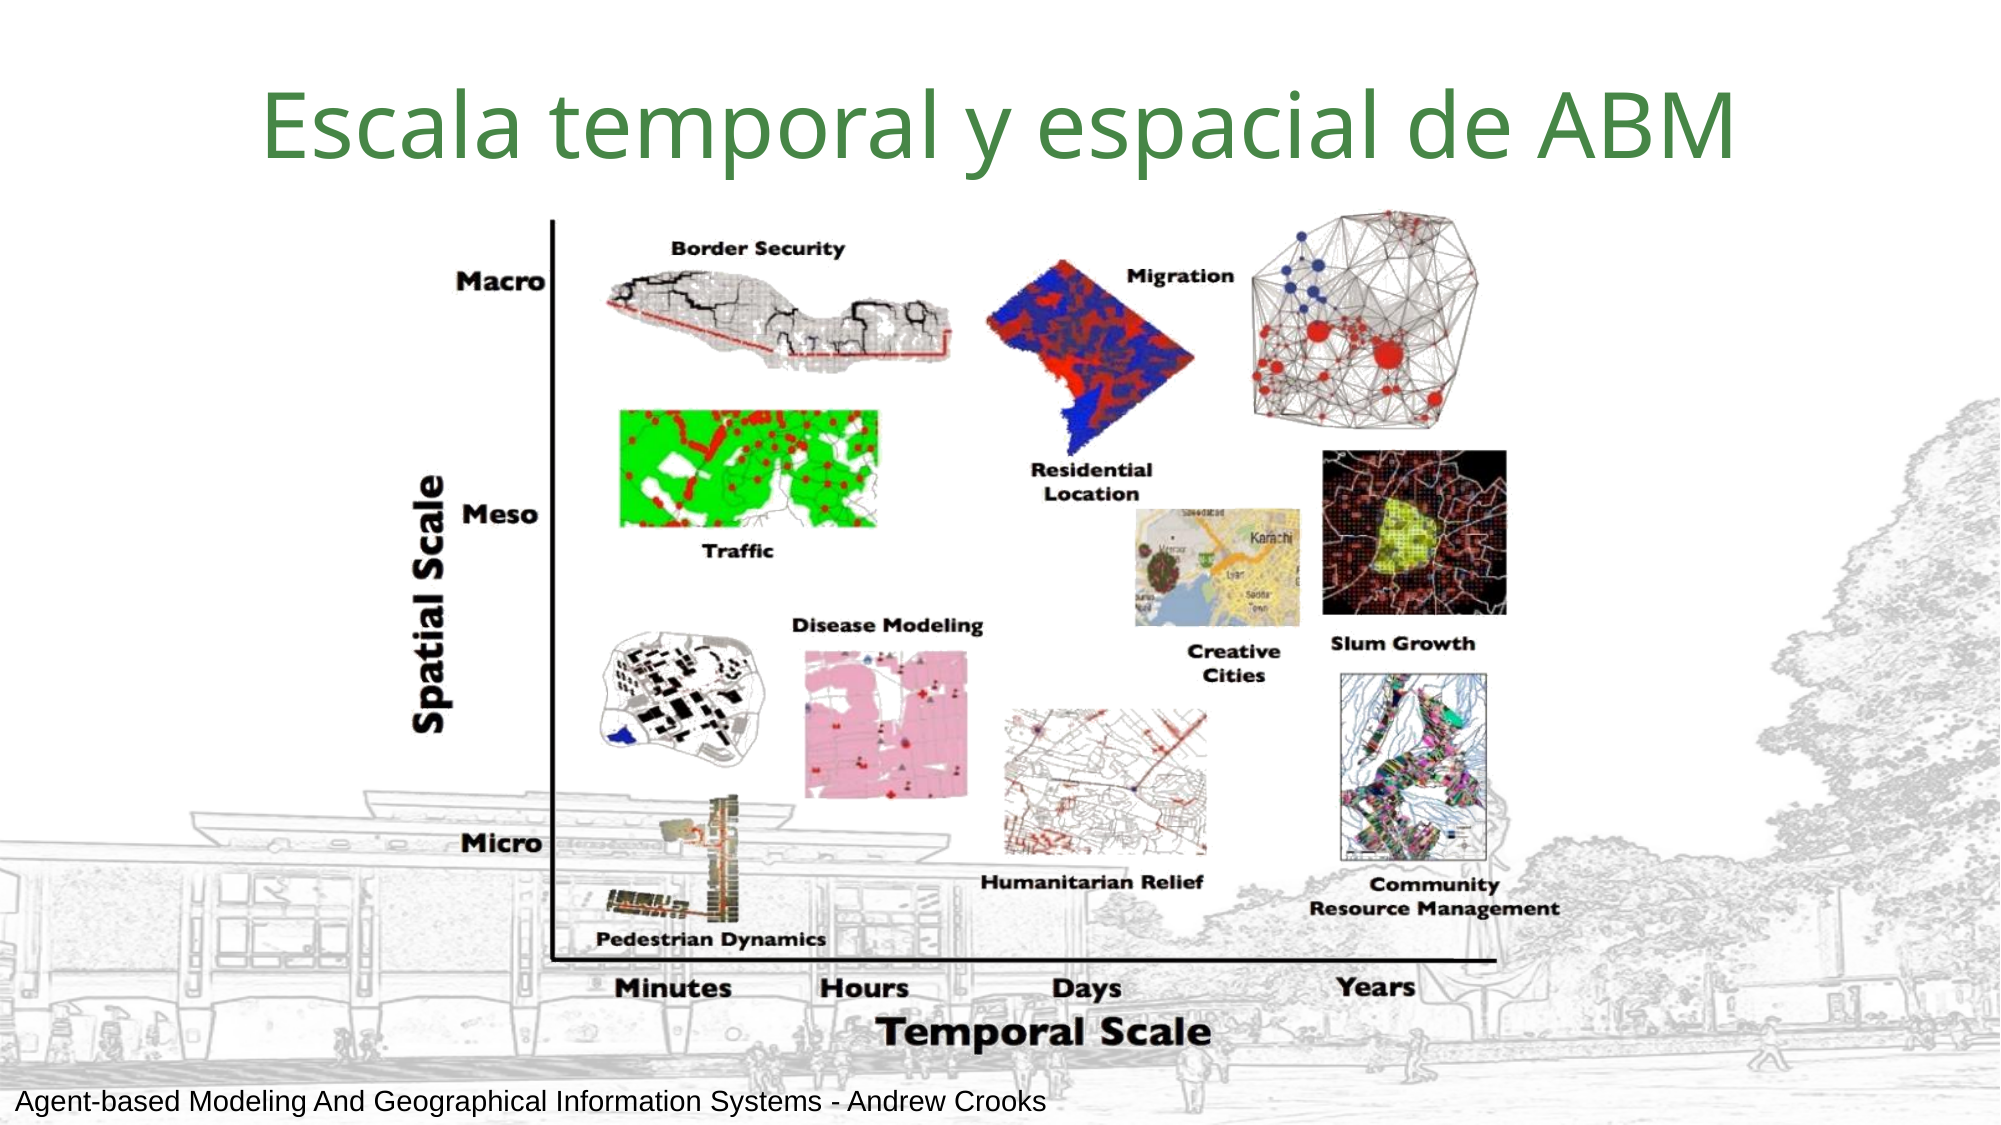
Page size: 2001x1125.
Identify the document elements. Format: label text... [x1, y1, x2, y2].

text_box Agent-based Modeling And Geographical Information Systems - Andrew Crooks [0, 1074, 1267, 1125]
title Escala temporal y espacial de ABM [137, 59, 1863, 278]
picture [381, 189, 1619, 1066]
